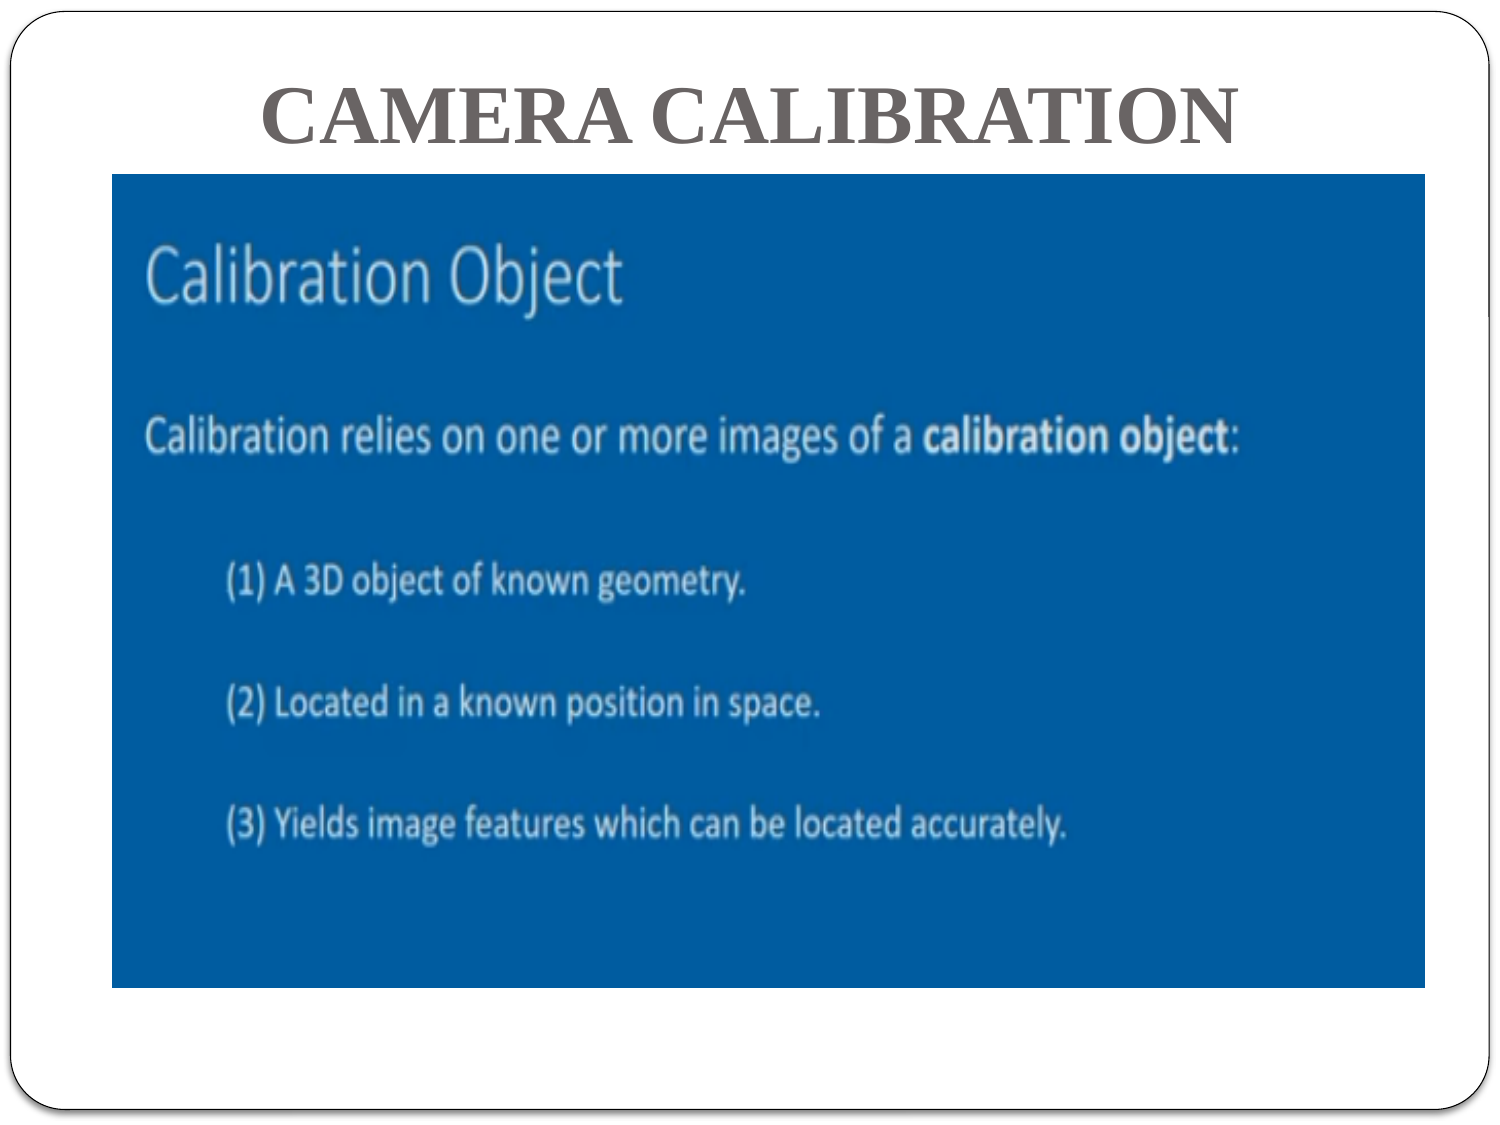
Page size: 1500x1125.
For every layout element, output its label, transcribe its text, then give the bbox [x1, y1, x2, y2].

text_box CAMERA CALIBRATION [74, 45, 1425, 175]
picture [112, 174, 1426, 988]
